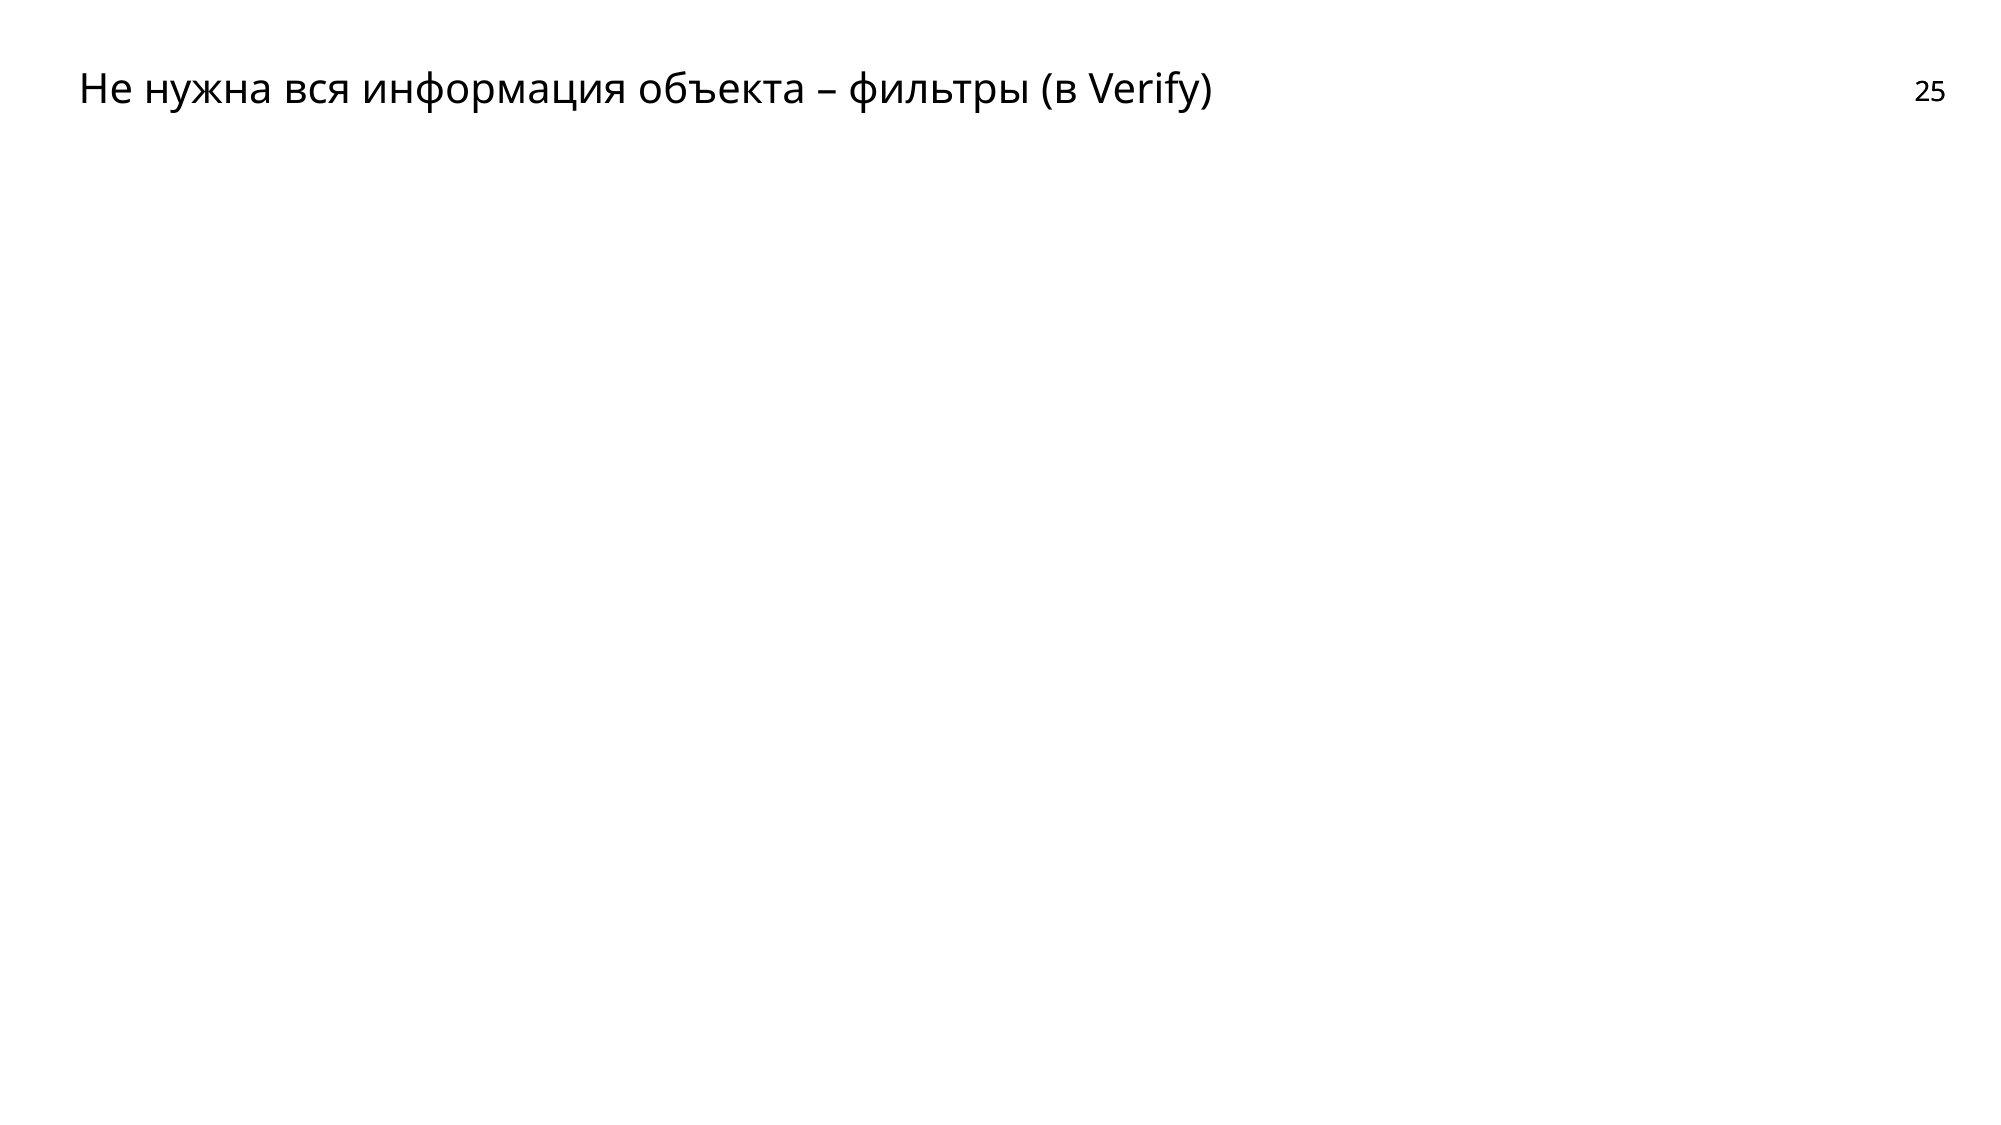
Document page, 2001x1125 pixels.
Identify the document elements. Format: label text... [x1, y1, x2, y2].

title Не нужна вся информация объекта – фильтры (в Verify) [63, 53, 1789, 128]
